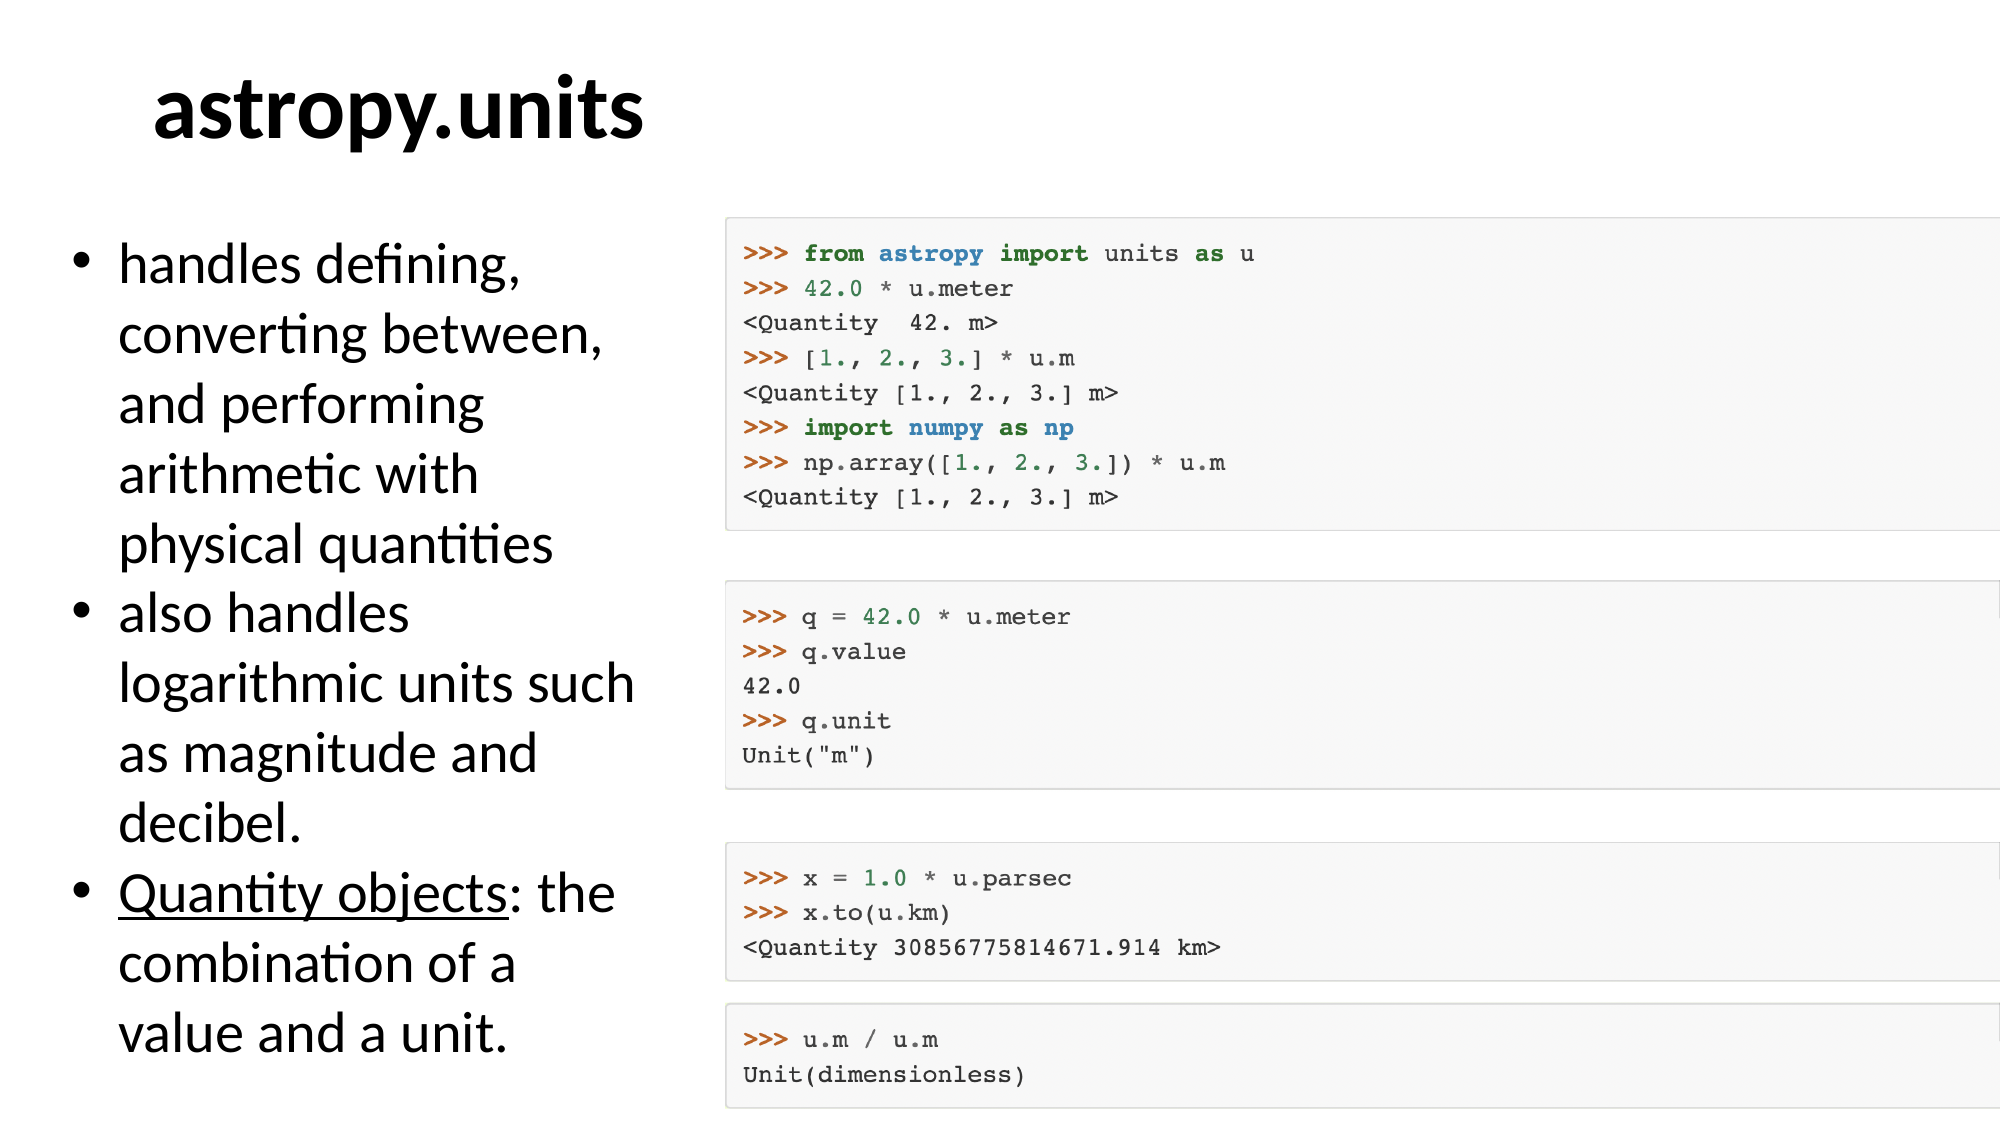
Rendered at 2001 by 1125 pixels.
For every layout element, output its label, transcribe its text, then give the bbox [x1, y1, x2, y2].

picture [724, 580, 2000, 792]
picture [724, 1001, 2000, 1110]
picture [724, 217, 2000, 531]
text_box handles defining, converting between, and performing arithmetic with physical quantities also handles logarithmic units such as magnitude and decibel. Quantity objects: the combination of a value and a unit. [56, 217, 661, 1117]
picture [724, 842, 2000, 982]
title astropy.units [137, 0, 1863, 218]
